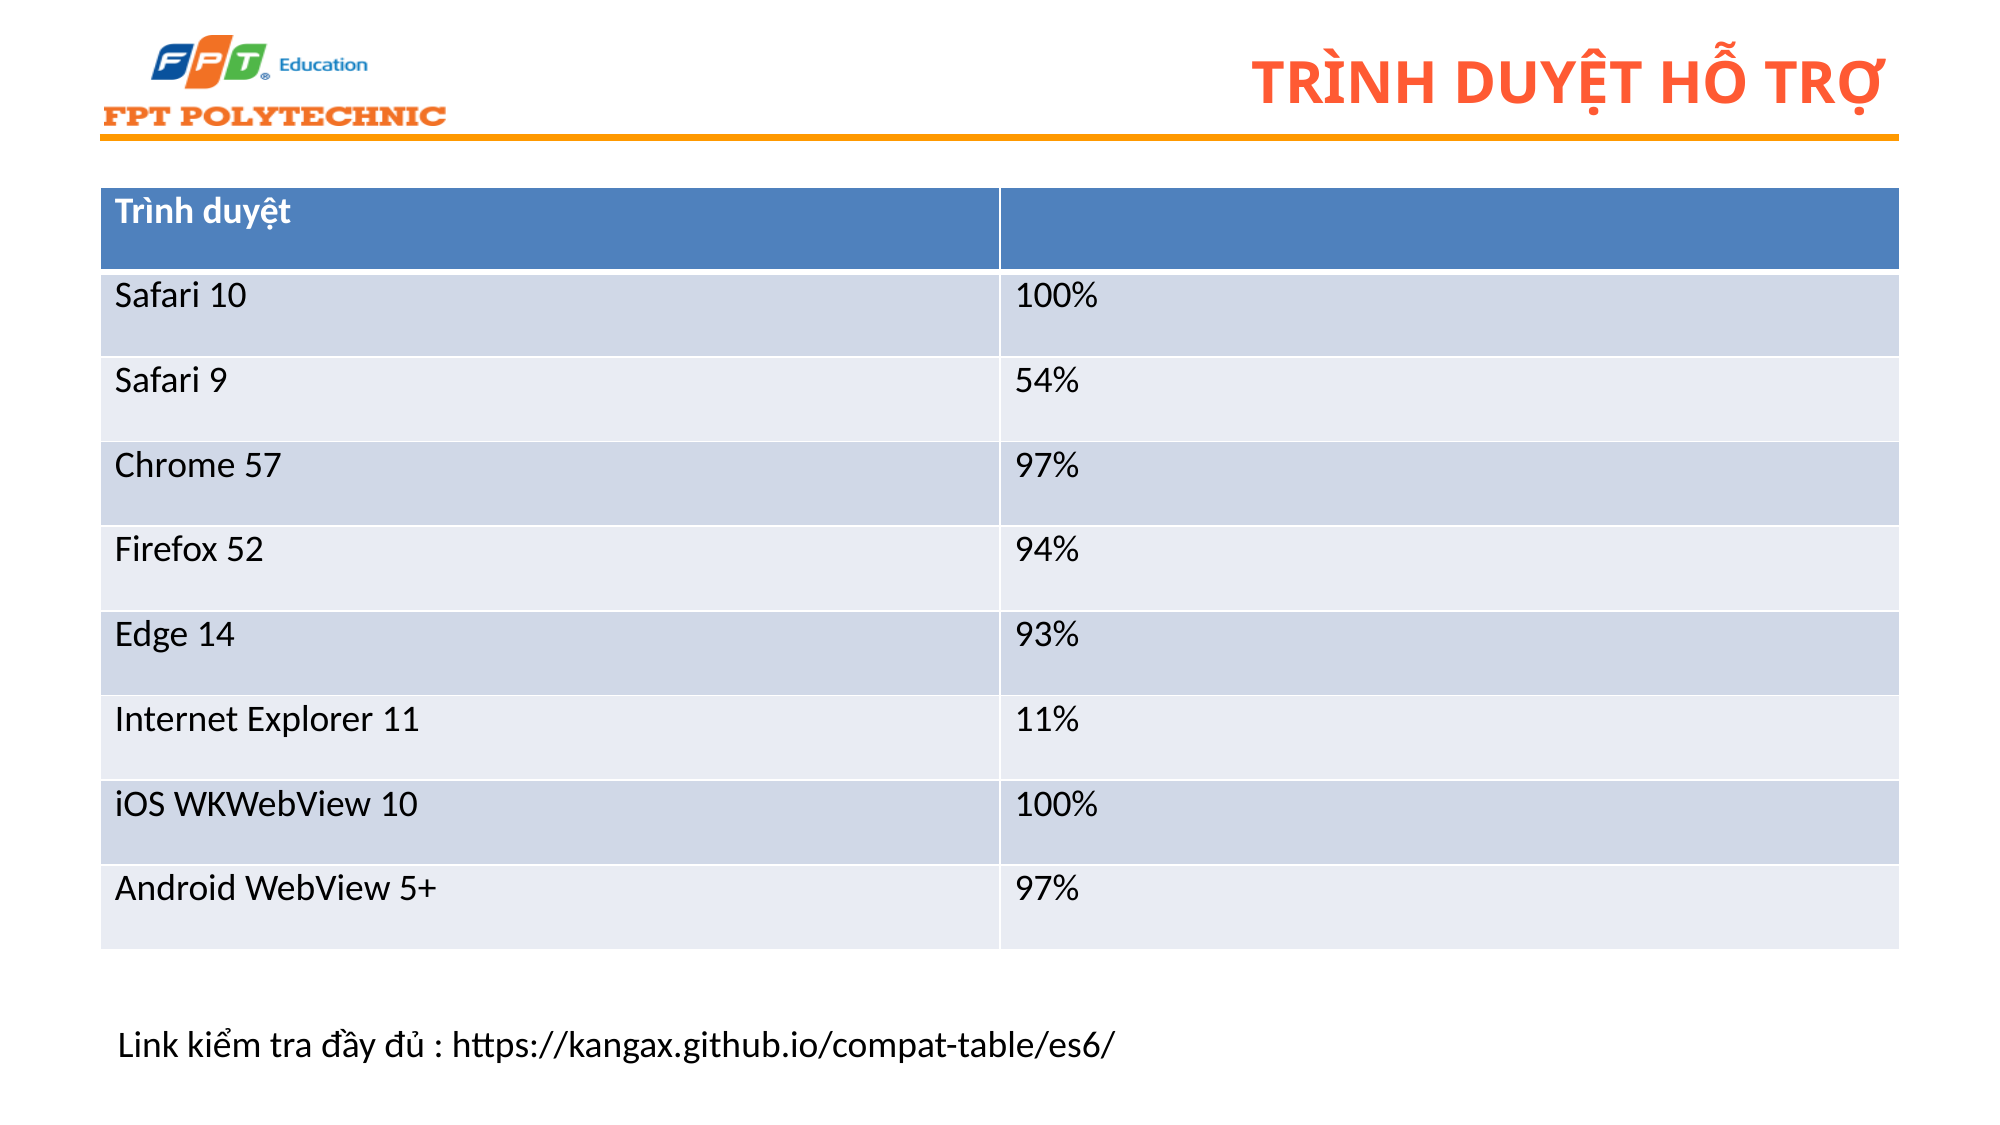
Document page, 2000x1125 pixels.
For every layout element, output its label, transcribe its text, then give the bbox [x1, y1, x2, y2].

table_header Trình duyệt [101, 188, 999, 269]
title Trình duyệt hỗ trợ [449, 45, 1900, 125]
picture [104, 35, 450, 126]
table_cell Chrome 57 [101, 442, 999, 525]
table_cell Internet Explorer 11 [101, 696, 999, 779]
text_box Link kiểm tra đầy đủ : https://kangax.github.io/compat-table/es6/ [103, 1012, 1132, 1073]
table_cell Android WebView 5+ [101, 866, 999, 949]
table_cell 94% [1001, 527, 1899, 610]
table_cell Safari 10 [101, 275, 999, 356]
table_cell 93% [1001, 612, 1899, 695]
table_header [1001, 188, 1899, 269]
table_cell 54% [1001, 358, 1899, 441]
table_cell 100% [1001, 781, 1899, 864]
table_cell 100% [1001, 275, 1899, 356]
table_cell 97% [1001, 866, 1899, 949]
table_cell Firefox 52 [101, 527, 999, 610]
table_cell Edge 14 [101, 612, 999, 695]
table_cell 11% [1001, 696, 1899, 779]
table_cell Safari 9 [101, 358, 999, 441]
table_cell iOS WKWebView 10 [101, 781, 999, 864]
table_cell 97% [1001, 442, 1899, 525]
